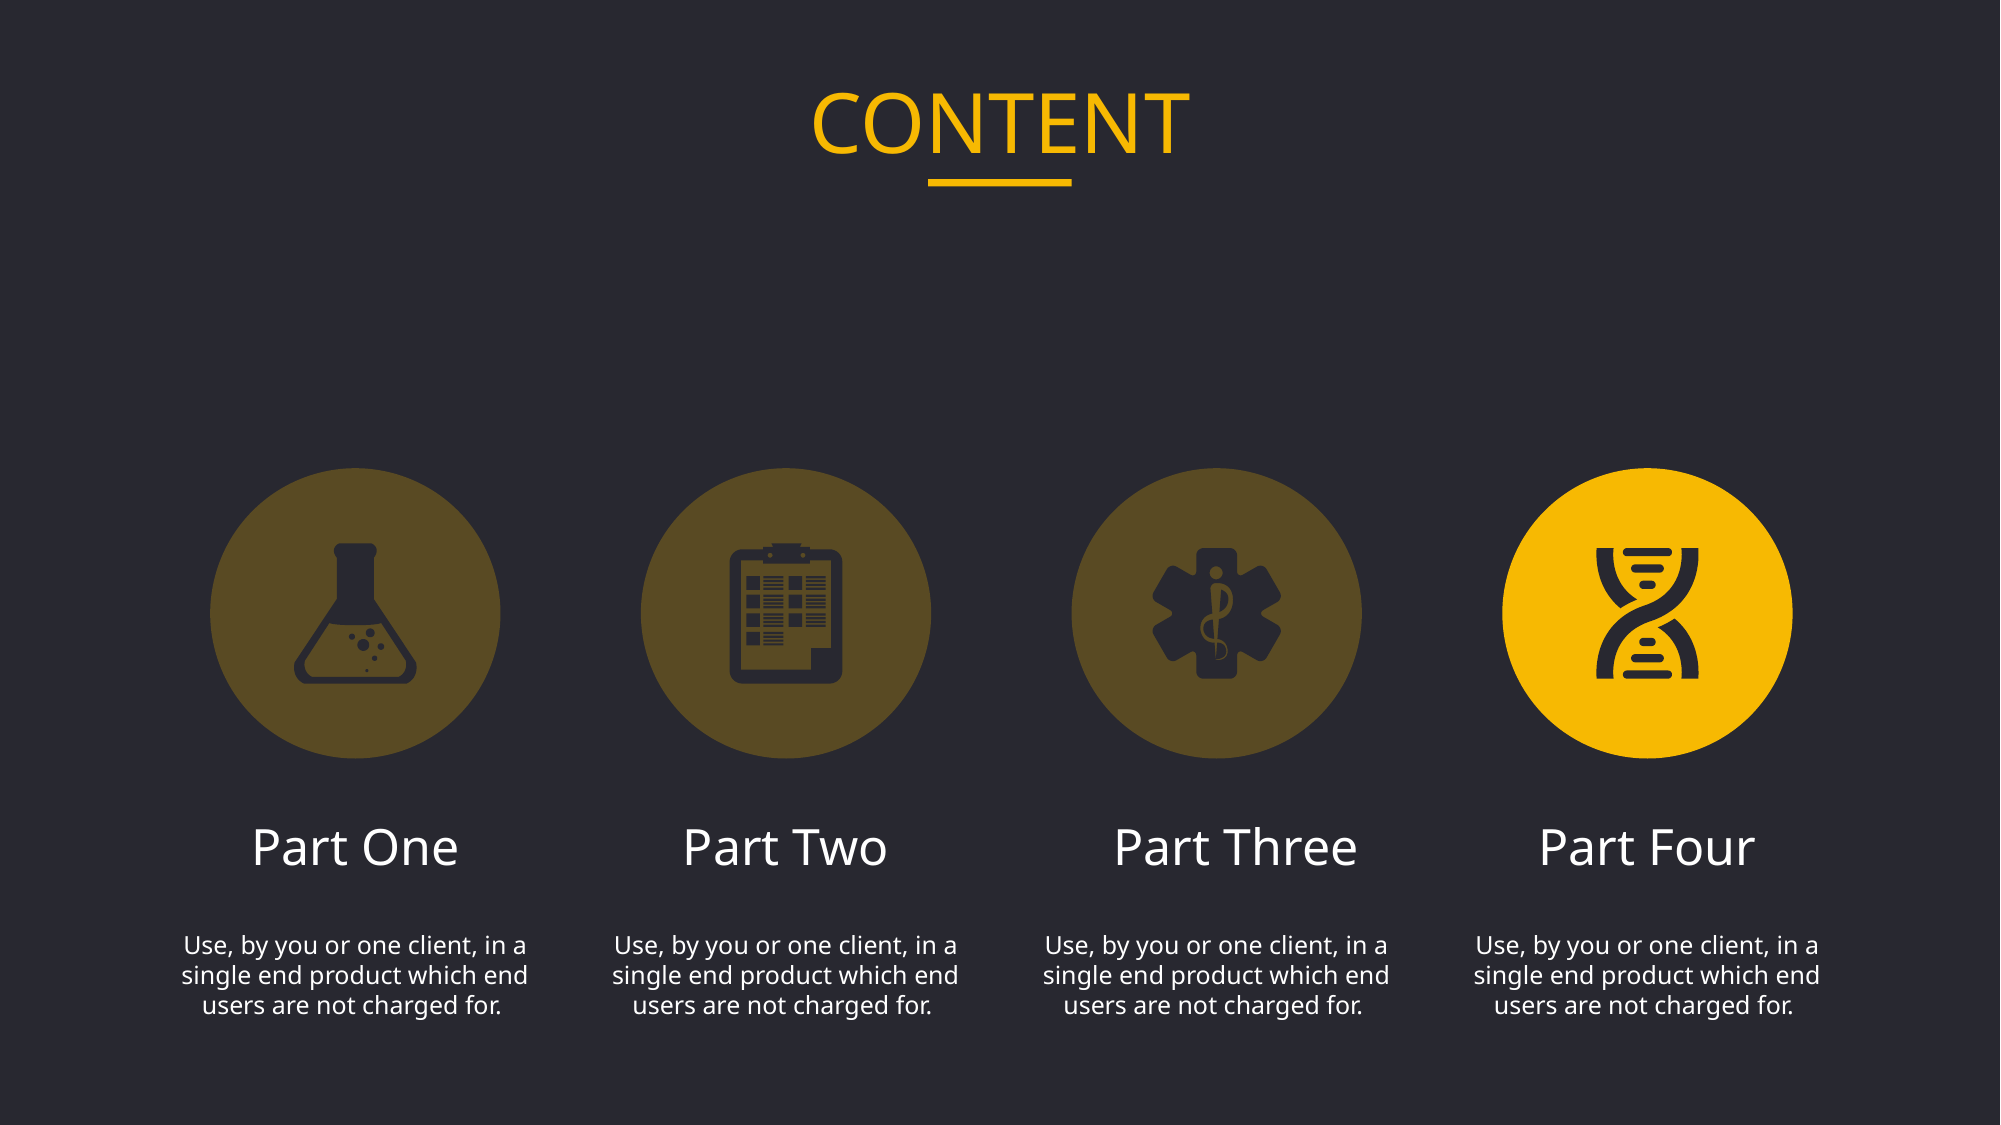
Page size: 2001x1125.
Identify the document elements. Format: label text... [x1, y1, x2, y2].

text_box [640, 468, 932, 759]
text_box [164, 808, 546, 1028]
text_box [1026, 808, 1408, 1028]
text_box CONTENT [748, 62, 1252, 178]
text_box [927, 178, 1073, 188]
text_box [1502, 468, 1793, 759]
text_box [1456, 808, 1839, 1028]
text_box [1071, 468, 1362, 759]
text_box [595, 808, 977, 1028]
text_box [210, 468, 501, 759]
